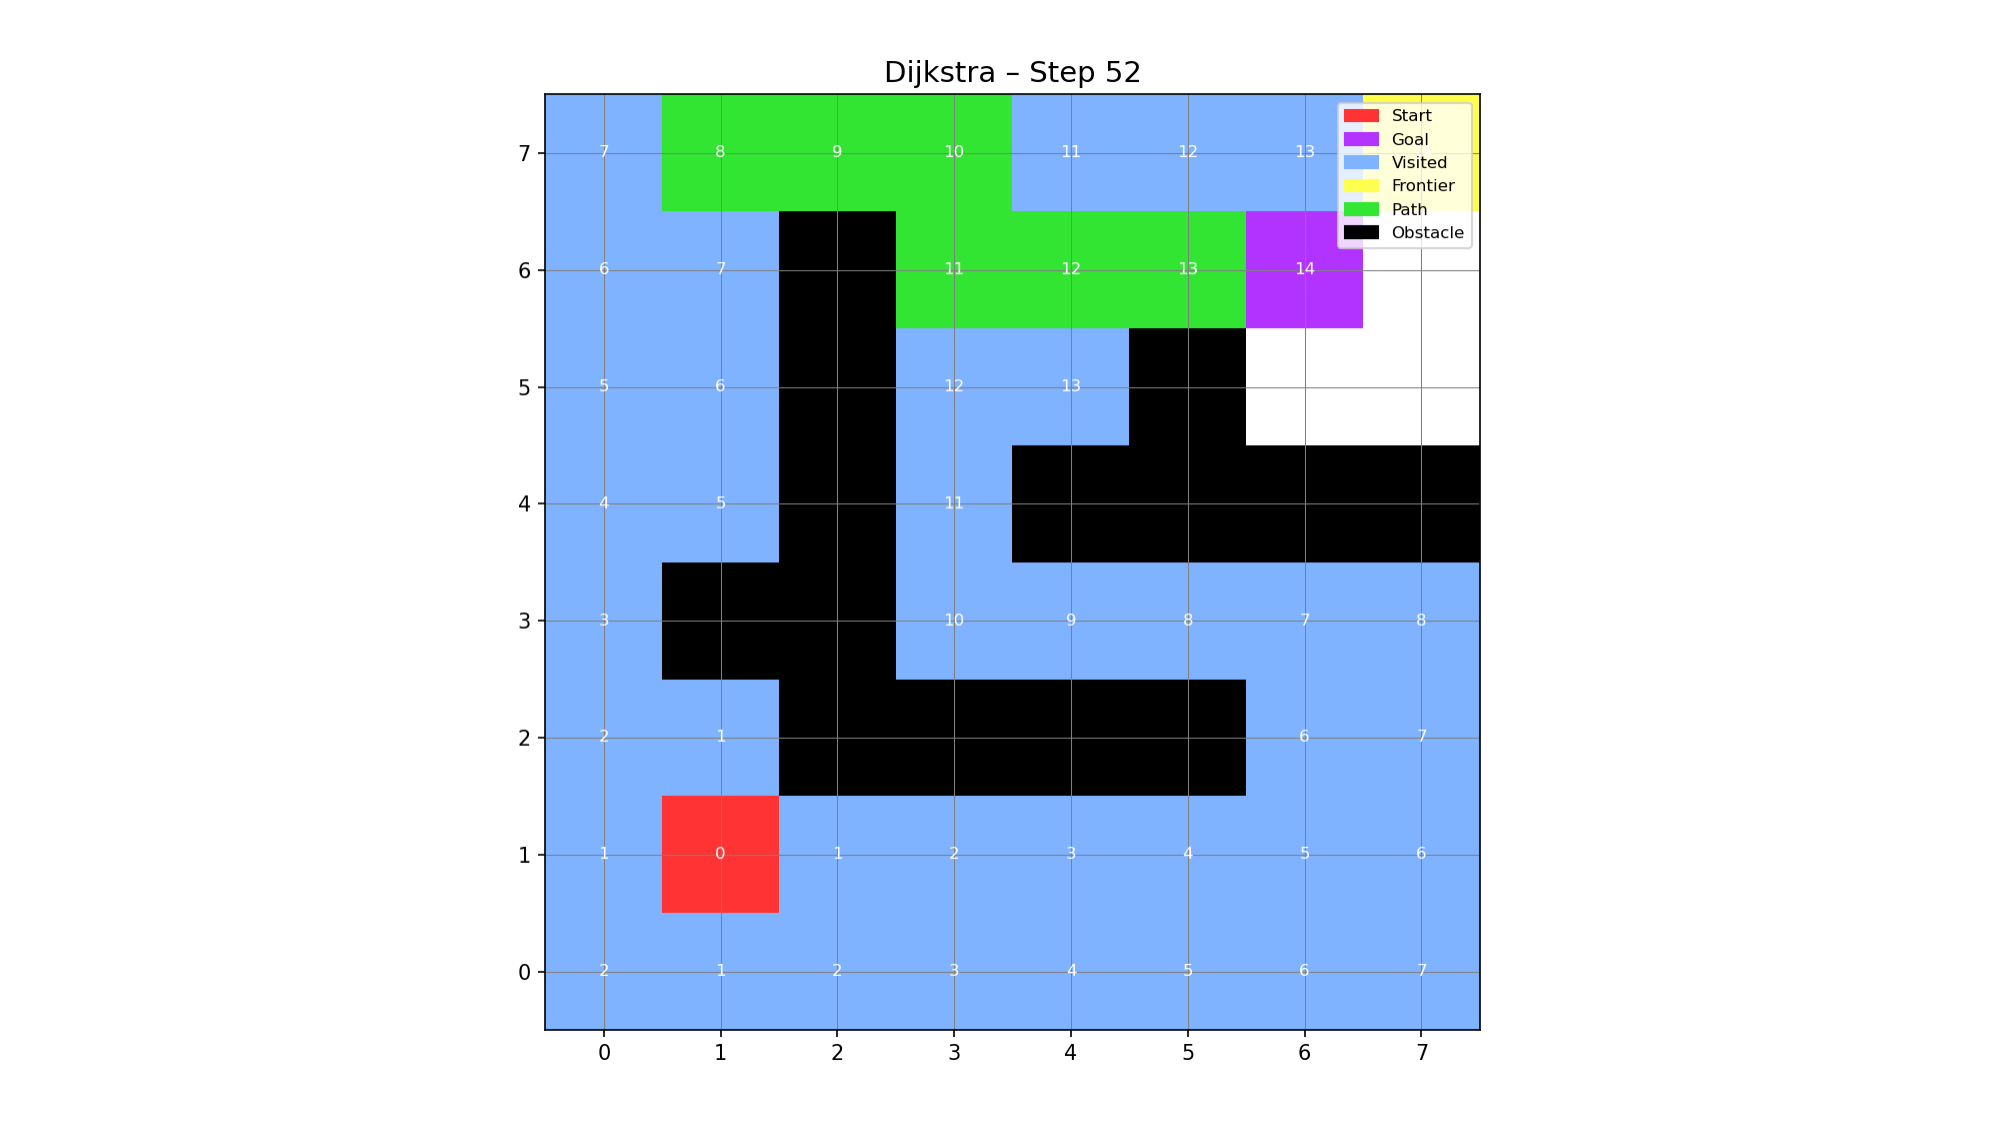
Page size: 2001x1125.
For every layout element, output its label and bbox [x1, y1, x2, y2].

picture [474, 37, 1526, 1088]
